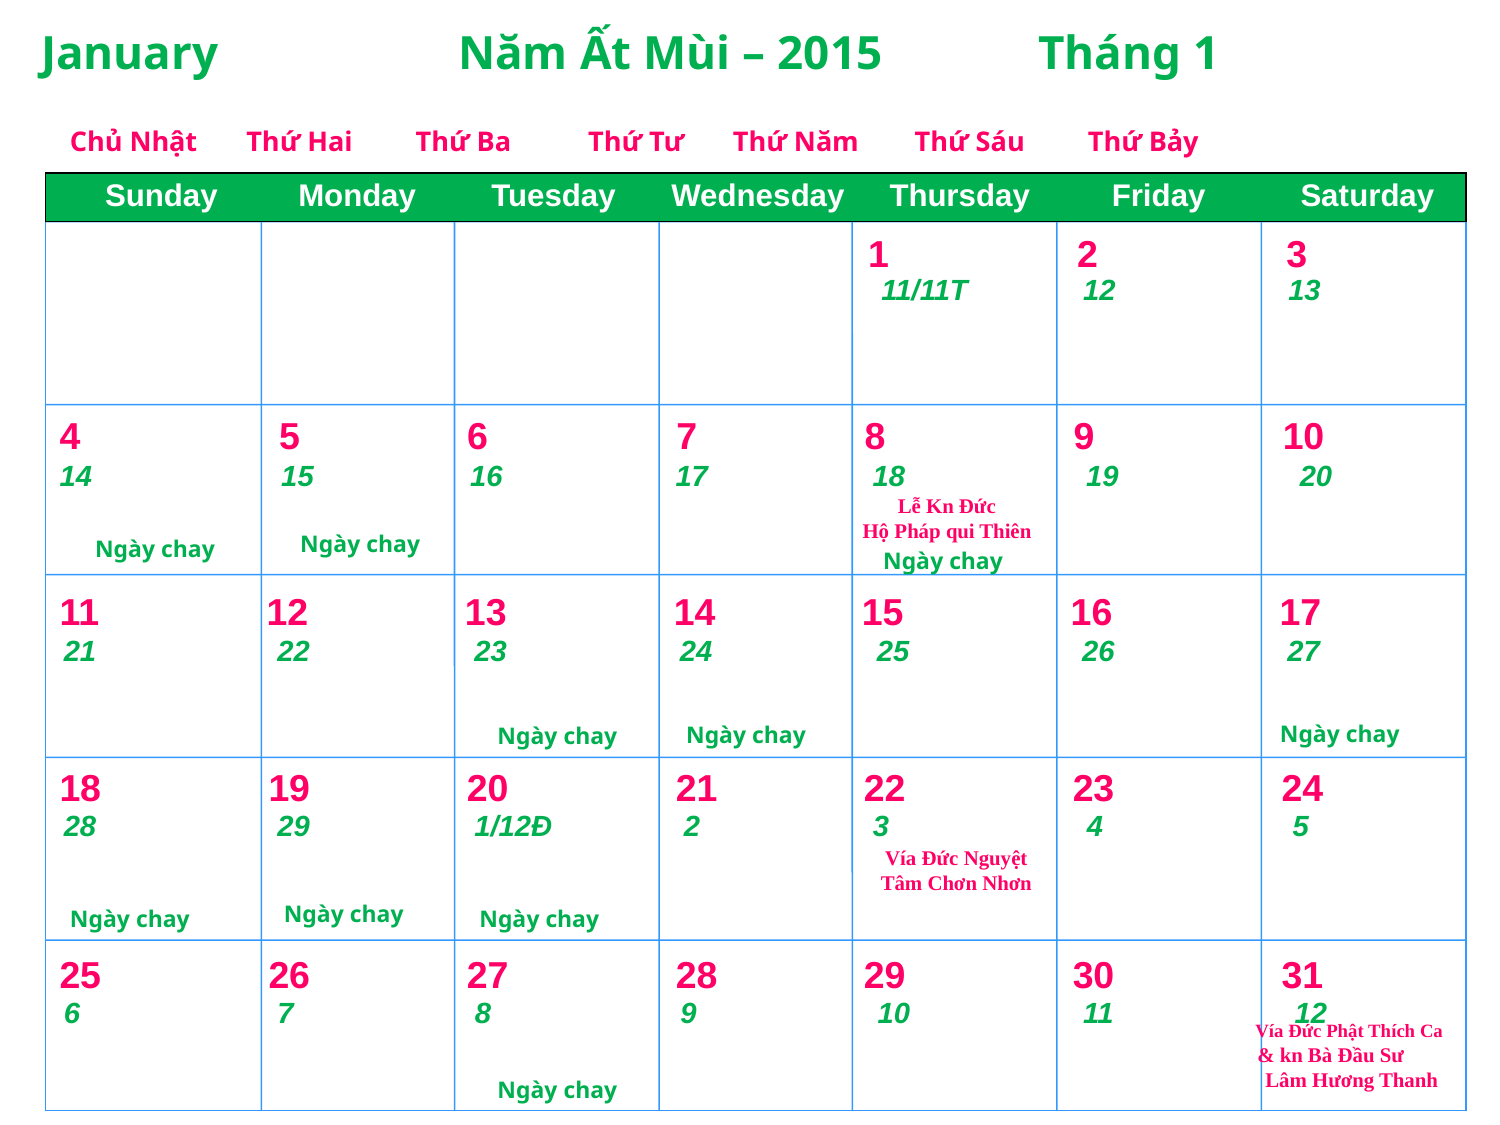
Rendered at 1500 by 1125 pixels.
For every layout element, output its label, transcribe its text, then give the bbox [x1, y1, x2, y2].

text_box Thursday [875, 167, 1045, 220]
text_box Ngày chay [251, 892, 437, 934]
text_box [45, 1049, 1466, 1111]
text_box Ngày chay [267, 522, 453, 564]
text_box Saturday [1286, 167, 1449, 220]
text_box Vía Đức Nguyệt Tâm Chơn Nhơn [825, 837, 1088, 903]
text_box 14 15 16 17 18 19 20 [37, 450, 1425, 500]
text_box Ngày chay [653, 713, 839, 755]
text_box [45, 222, 1466, 985]
text_box 11 12 13 14 15 16 17 [45, 580, 1455, 685]
text_box Ngày chay [62, 527, 248, 569]
text_box January Năm Ất Mùi – 2015 Tháng 1 [15, 16, 1482, 86]
text_box Ngày chay [1247, 712, 1433, 754]
text_box 18 19 20 21 22 23 24 [45, 756, 1455, 861]
text_box 1 2 3 [45, 222, 1455, 327]
text_box Lễ Kn Đức Hộ Pháp qui Thiên [815, 484, 1079, 550]
text_box 21 22 23 24 25 26 27 [49, 625, 1340, 675]
text_box 25 26 27 28 29 30 31 [45, 944, 1455, 1049]
text_box Ngày chay [446, 897, 632, 939]
text_box Sunday [91, 168, 232, 220]
text_box Wednesday [657, 167, 859, 220]
text_box Friday [1098, 167, 1220, 220]
text_box [45, 173, 1466, 222]
text_box Ngày chay [37, 897, 223, 940]
text_box Ngày chay [464, 715, 650, 757]
text_box Tuesday [477, 167, 631, 220]
text_box Vía Đức Phật Thích Ca & kn Bà Đầu Sư Lâm Hương Thanh [1220, 1011, 1483, 1100]
text_box 4 5 6 7 8 9 10 [45, 405, 1455, 509]
text_box 11/11T 12 13 [62, 262, 1438, 314]
text_box Chủ Nhật Thứ Hai Thứ Ba Thứ Tư Thứ Năm Thứ Sáu Thứ Bảy [0, 117, 1466, 164]
text_box Monday [284, 167, 431, 220]
text_box Ngày chay [850, 550, 1036, 581]
text_box 28 29 1/12Đ 2 3 4 5 [50, 800, 1375, 850]
text_box 6 7 8 9 10 11 12 [50, 985, 1482, 1075]
text_box Ngày chay [464, 1068, 650, 1110]
